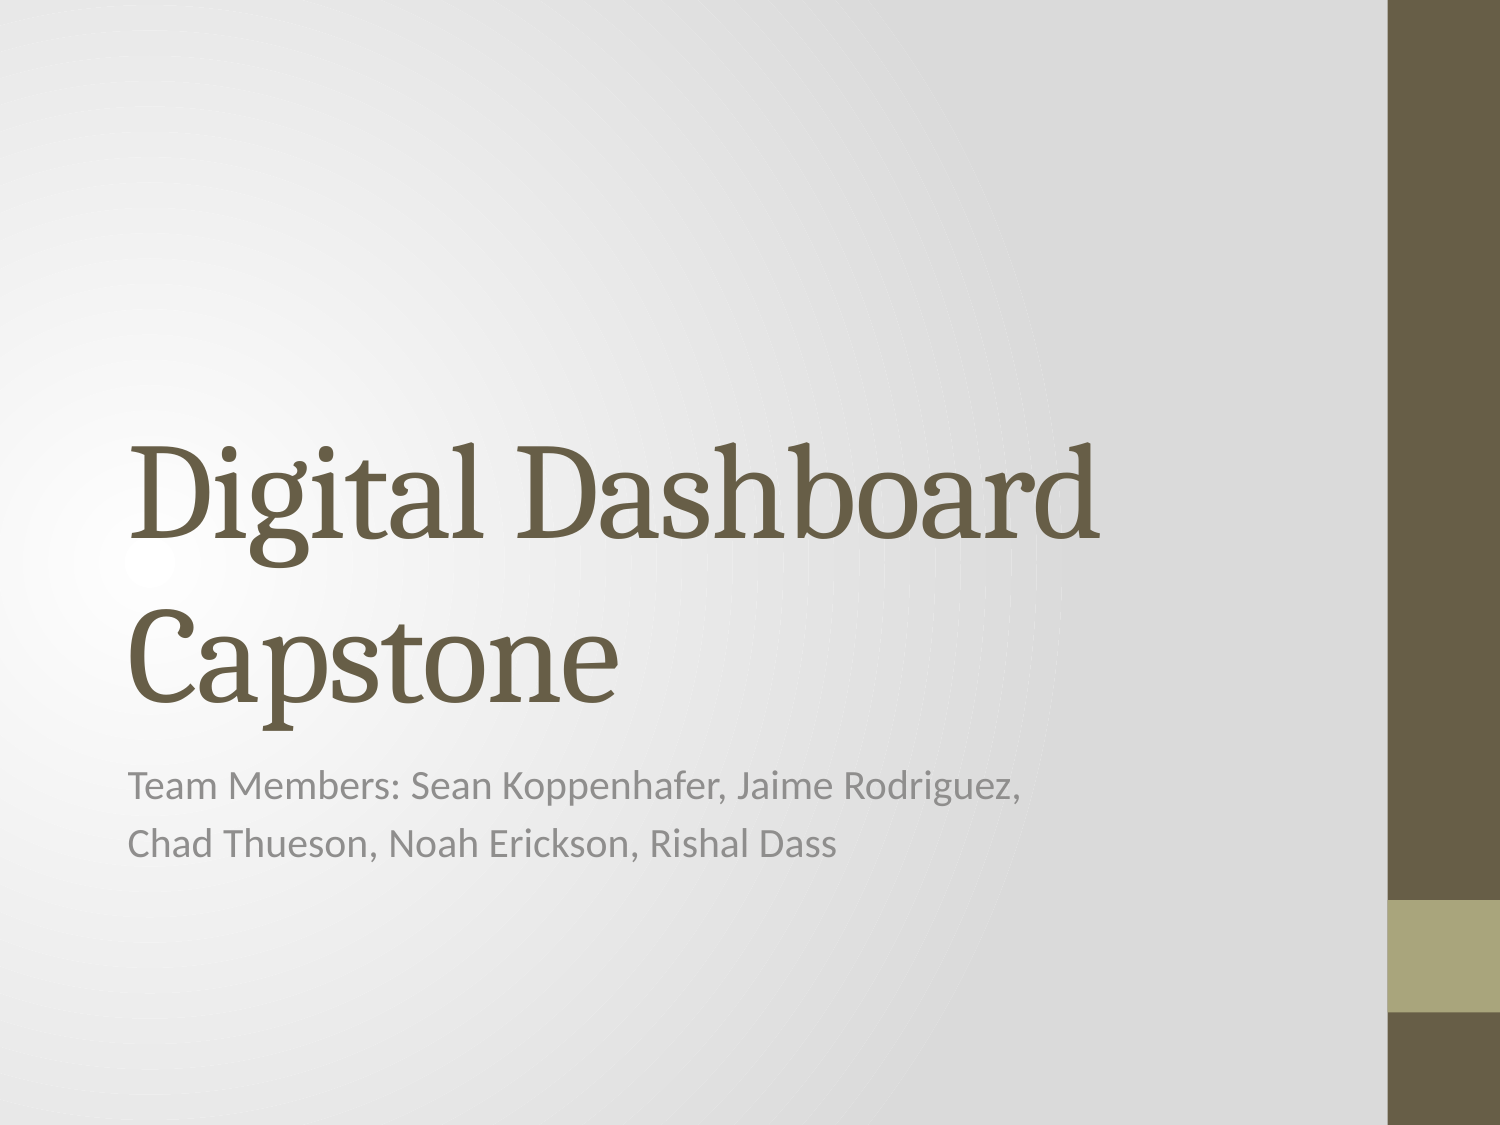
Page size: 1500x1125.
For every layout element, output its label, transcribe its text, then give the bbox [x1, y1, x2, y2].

subtitle Team Members: Sean Koppenhafer, Jaime Rodriguez, Chad Thueson, Noah Erickson, Rishal Dass [112, 750, 1173, 925]
title Digital Dashboard Capstone [112, 312, 1350, 738]
